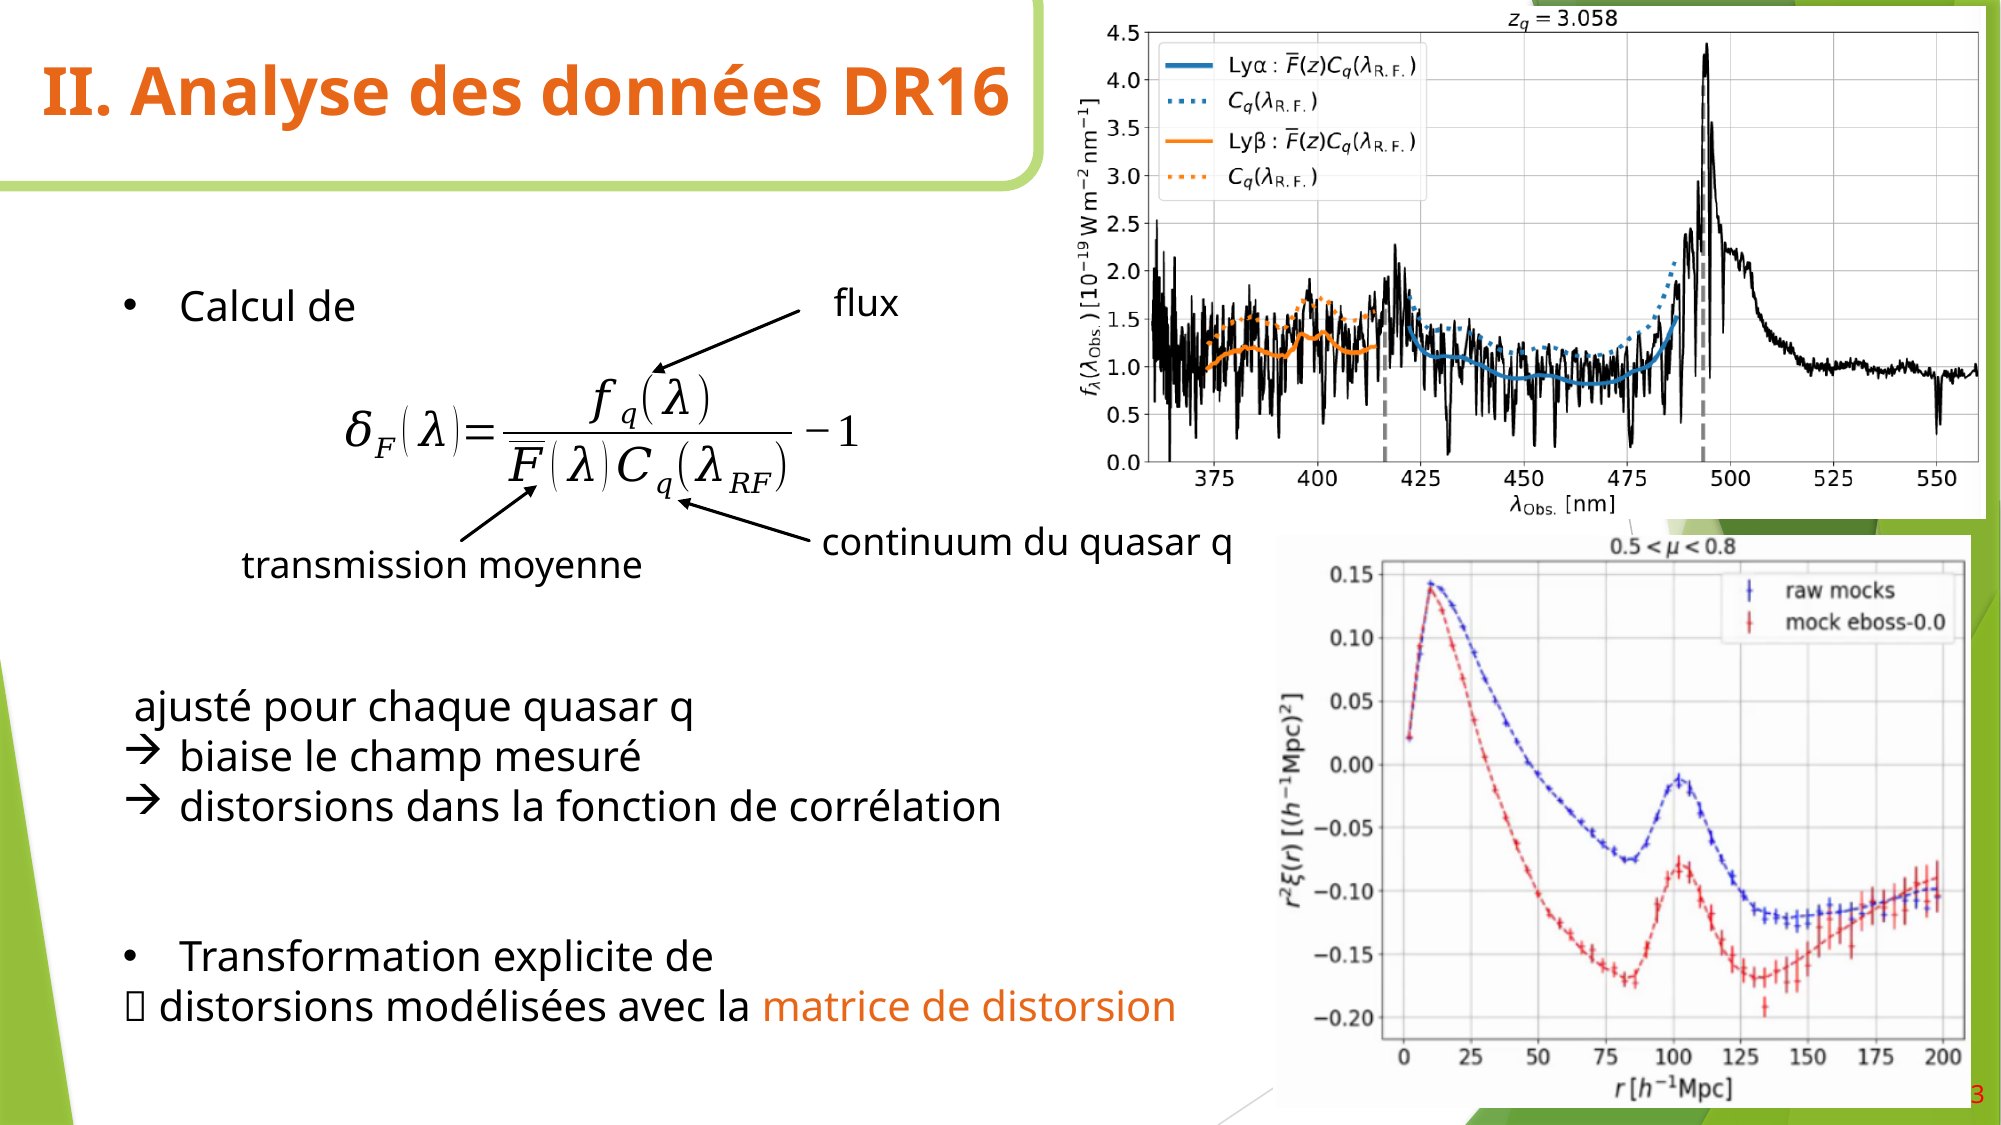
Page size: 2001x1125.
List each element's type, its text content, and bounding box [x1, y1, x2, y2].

text_box flux [818, 271, 914, 332]
slide_number 23 [1887, 1065, 2000, 1125]
picture [1070, 5, 1987, 520]
text_box continuum du quasar q [806, 510, 1249, 571]
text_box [677, 499, 810, 542]
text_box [651, 310, 800, 374]
picture [1272, 535, 1972, 1108]
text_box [460, 484, 538, 542]
text_box transmission moyenne [226, 533, 659, 593]
text_box [0, 0, 1041, 188]
